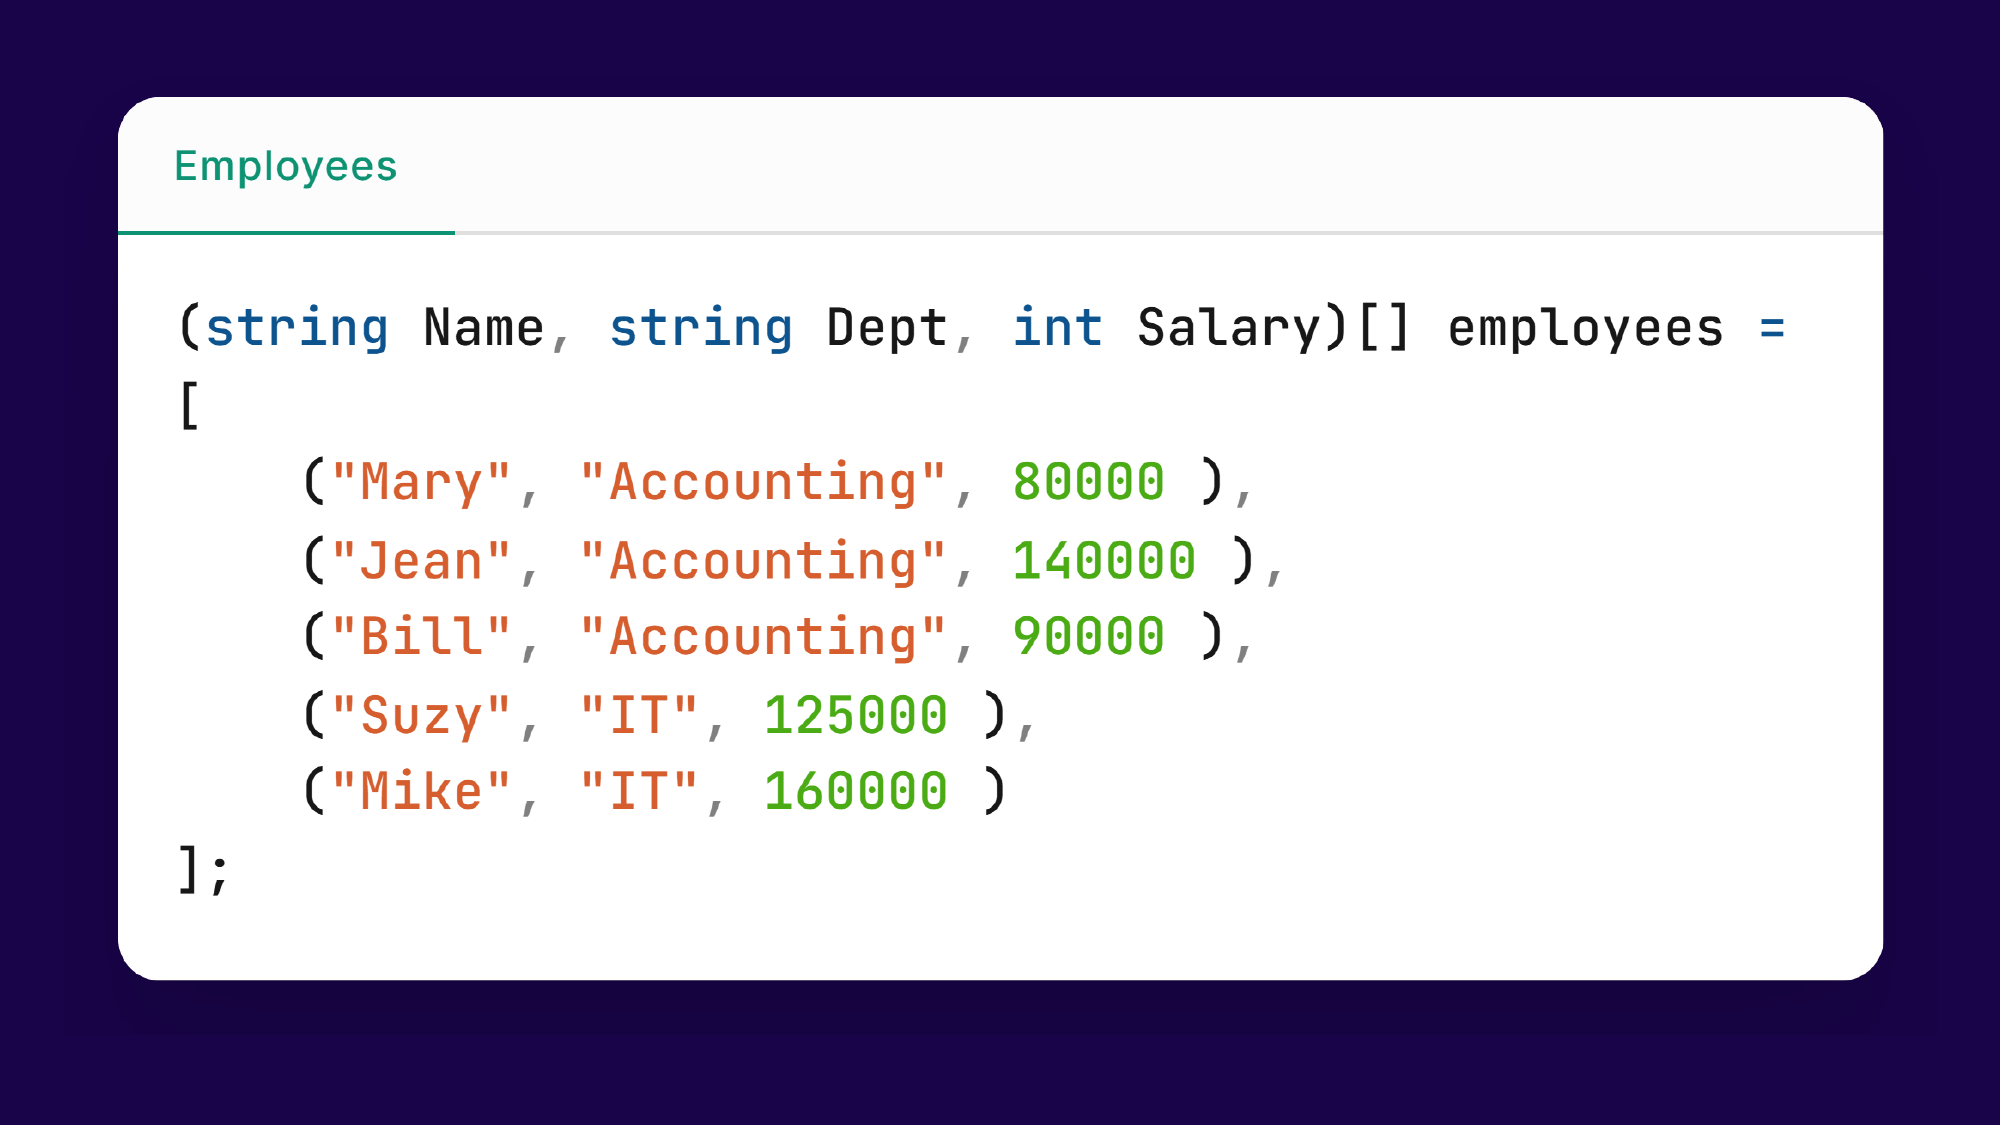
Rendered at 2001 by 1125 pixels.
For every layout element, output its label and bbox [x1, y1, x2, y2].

picture [62, 42, 1938, 1035]
